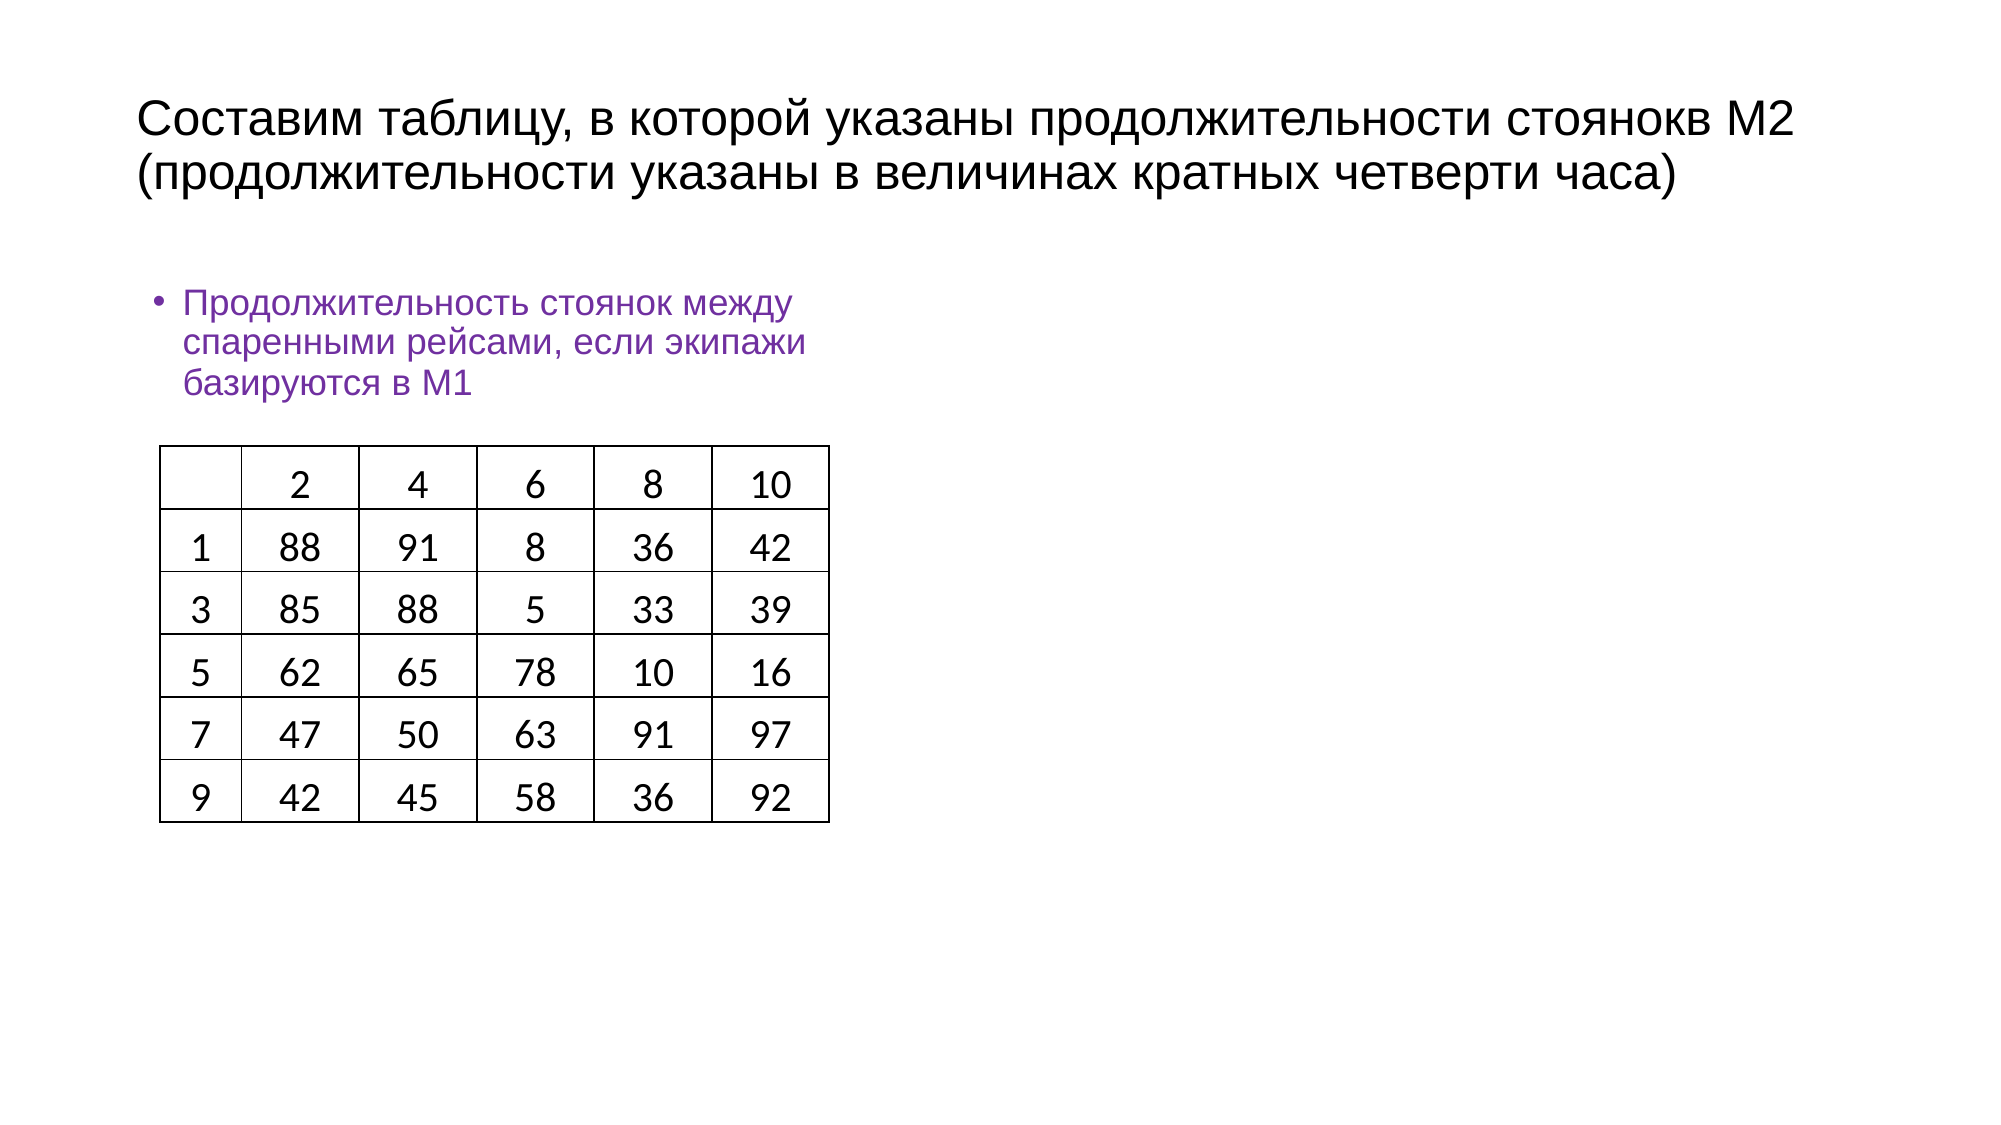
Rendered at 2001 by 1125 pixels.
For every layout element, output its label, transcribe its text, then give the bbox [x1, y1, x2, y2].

table_cell 58 [478, 760, 593, 821]
table_header 2 [242, 447, 358, 508]
table_cell 85 [242, 572, 358, 633]
table_cell 3 [161, 572, 241, 633]
table_cell 63 [478, 698, 593, 759]
table_cell 91 [360, 510, 476, 571]
table_cell 97 [713, 698, 828, 759]
table_header 8 [595, 447, 711, 508]
table_cell 47 [242, 698, 358, 759]
table_cell 10 [595, 635, 711, 696]
table_cell 88 [360, 572, 476, 633]
table_cell 50 [360, 698, 476, 759]
table_cell 62 [242, 635, 358, 696]
text_box Продолжительность стоянок между спаренными рейсами, если экипажи базируются в М1 [137, 275, 984, 411]
table_cell 78 [478, 635, 593, 696]
table_header 6 [478, 447, 593, 508]
table_cell 65 [360, 635, 476, 696]
table_cell 5 [161, 635, 241, 696]
table_header 10 [713, 447, 828, 508]
table_cell 88 [242, 510, 358, 571]
table_cell 33 [595, 572, 711, 633]
table_header 4 [360, 447, 476, 508]
table_cell 39 [713, 572, 828, 633]
table_cell 1 [161, 510, 241, 571]
table_cell 92 [713, 760, 828, 821]
table_cell 42 [713, 510, 828, 571]
table_header [161, 447, 241, 508]
table_cell 45 [360, 760, 476, 821]
table_cell 5 [478, 572, 593, 633]
table_cell 42 [242, 760, 358, 821]
table_cell 36 [595, 760, 711, 821]
table_cell 7 [161, 698, 241, 759]
title Составим таблицу, в которой указаны продолжительности стоянокв М2 (продолжительности указаны в величинах кратных четверти часа) [121, 37, 1847, 256]
table_cell 91 [595, 698, 711, 759]
table_cell 9 [161, 760, 241, 821]
table_cell 8 [478, 510, 593, 571]
table_cell 36 [595, 510, 711, 571]
table_cell 16 [713, 635, 828, 696]
